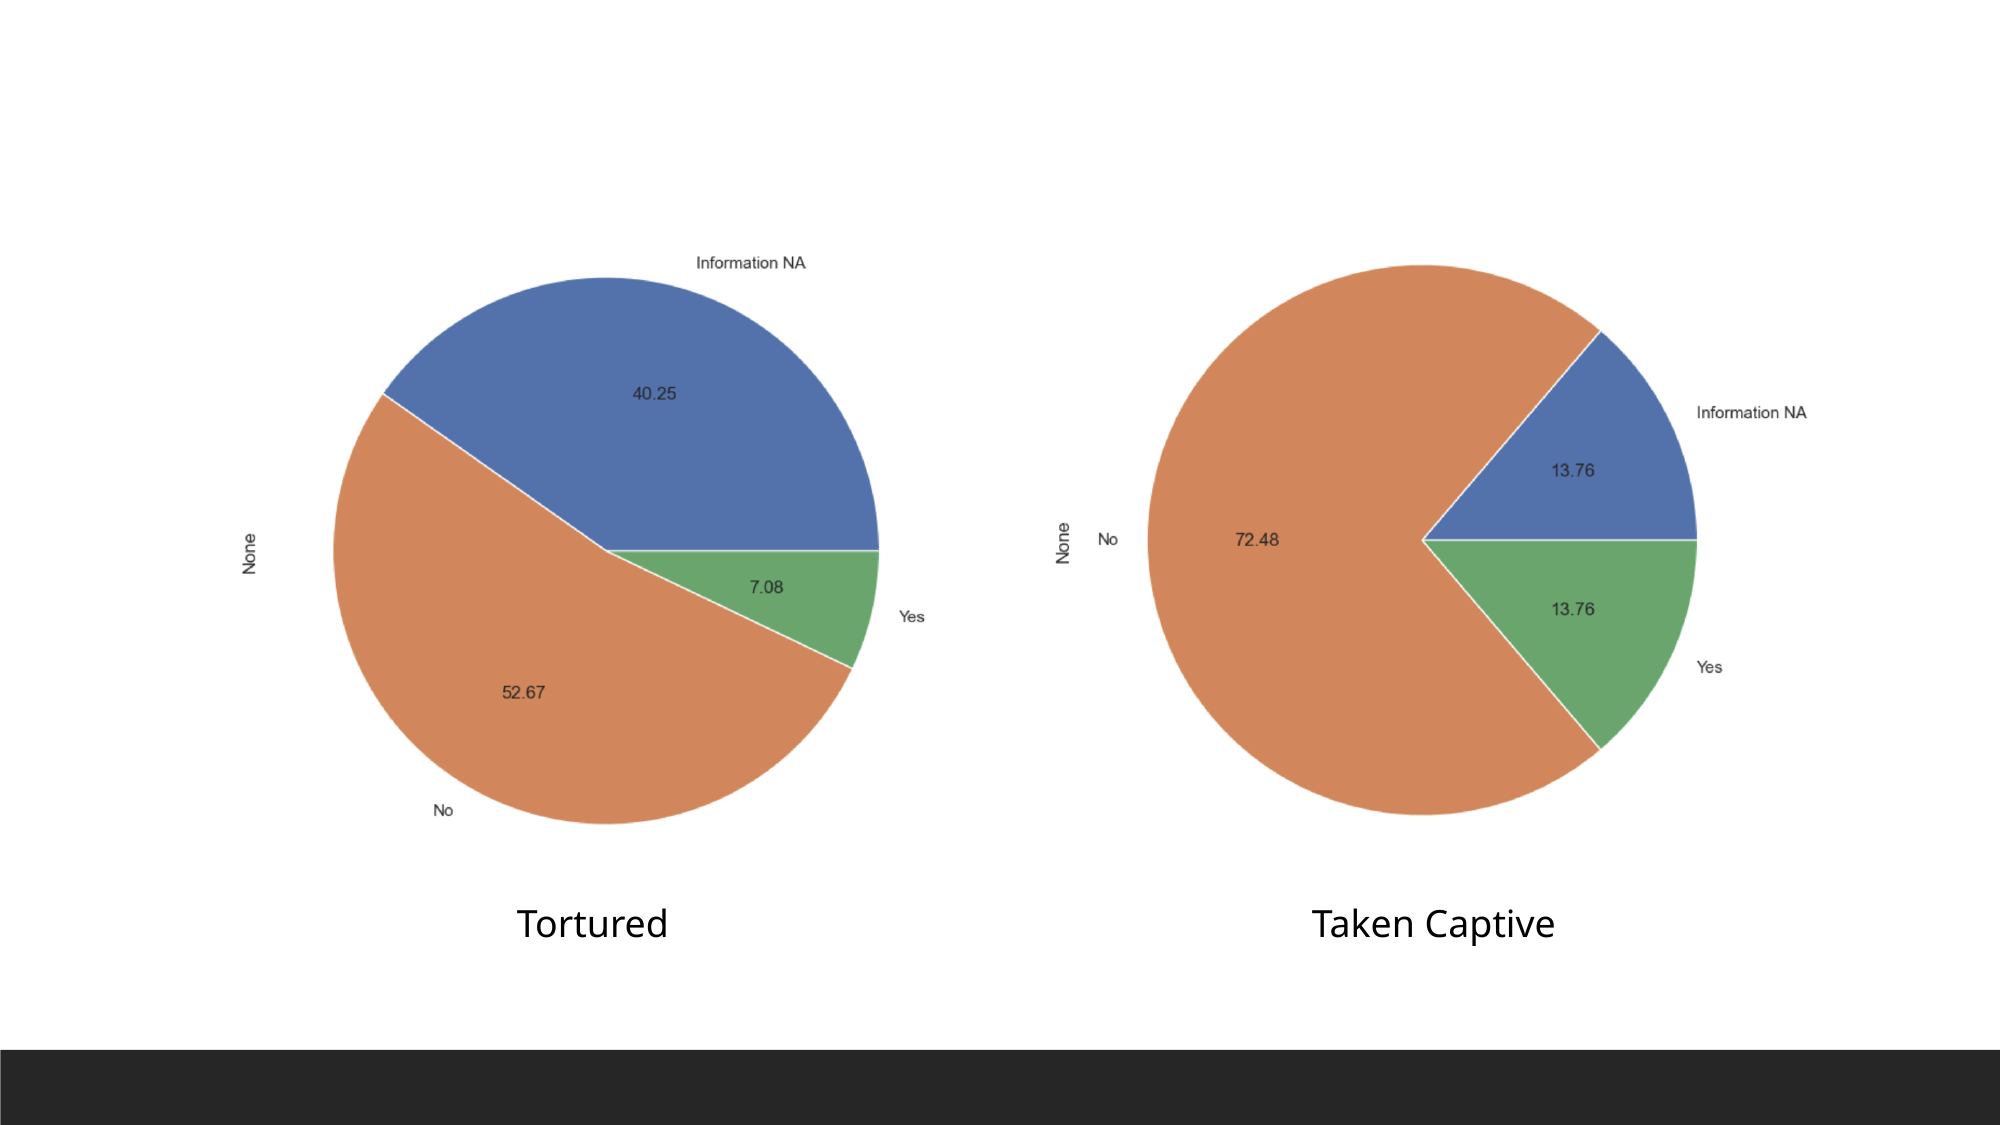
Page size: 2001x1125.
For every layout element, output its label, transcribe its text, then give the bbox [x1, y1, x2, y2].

text_box Tortured [502, 893, 684, 953]
picture [1025, 201, 1843, 865]
picture [226, 201, 1001, 865]
text_box Taken Captive [1297, 893, 1571, 953]
